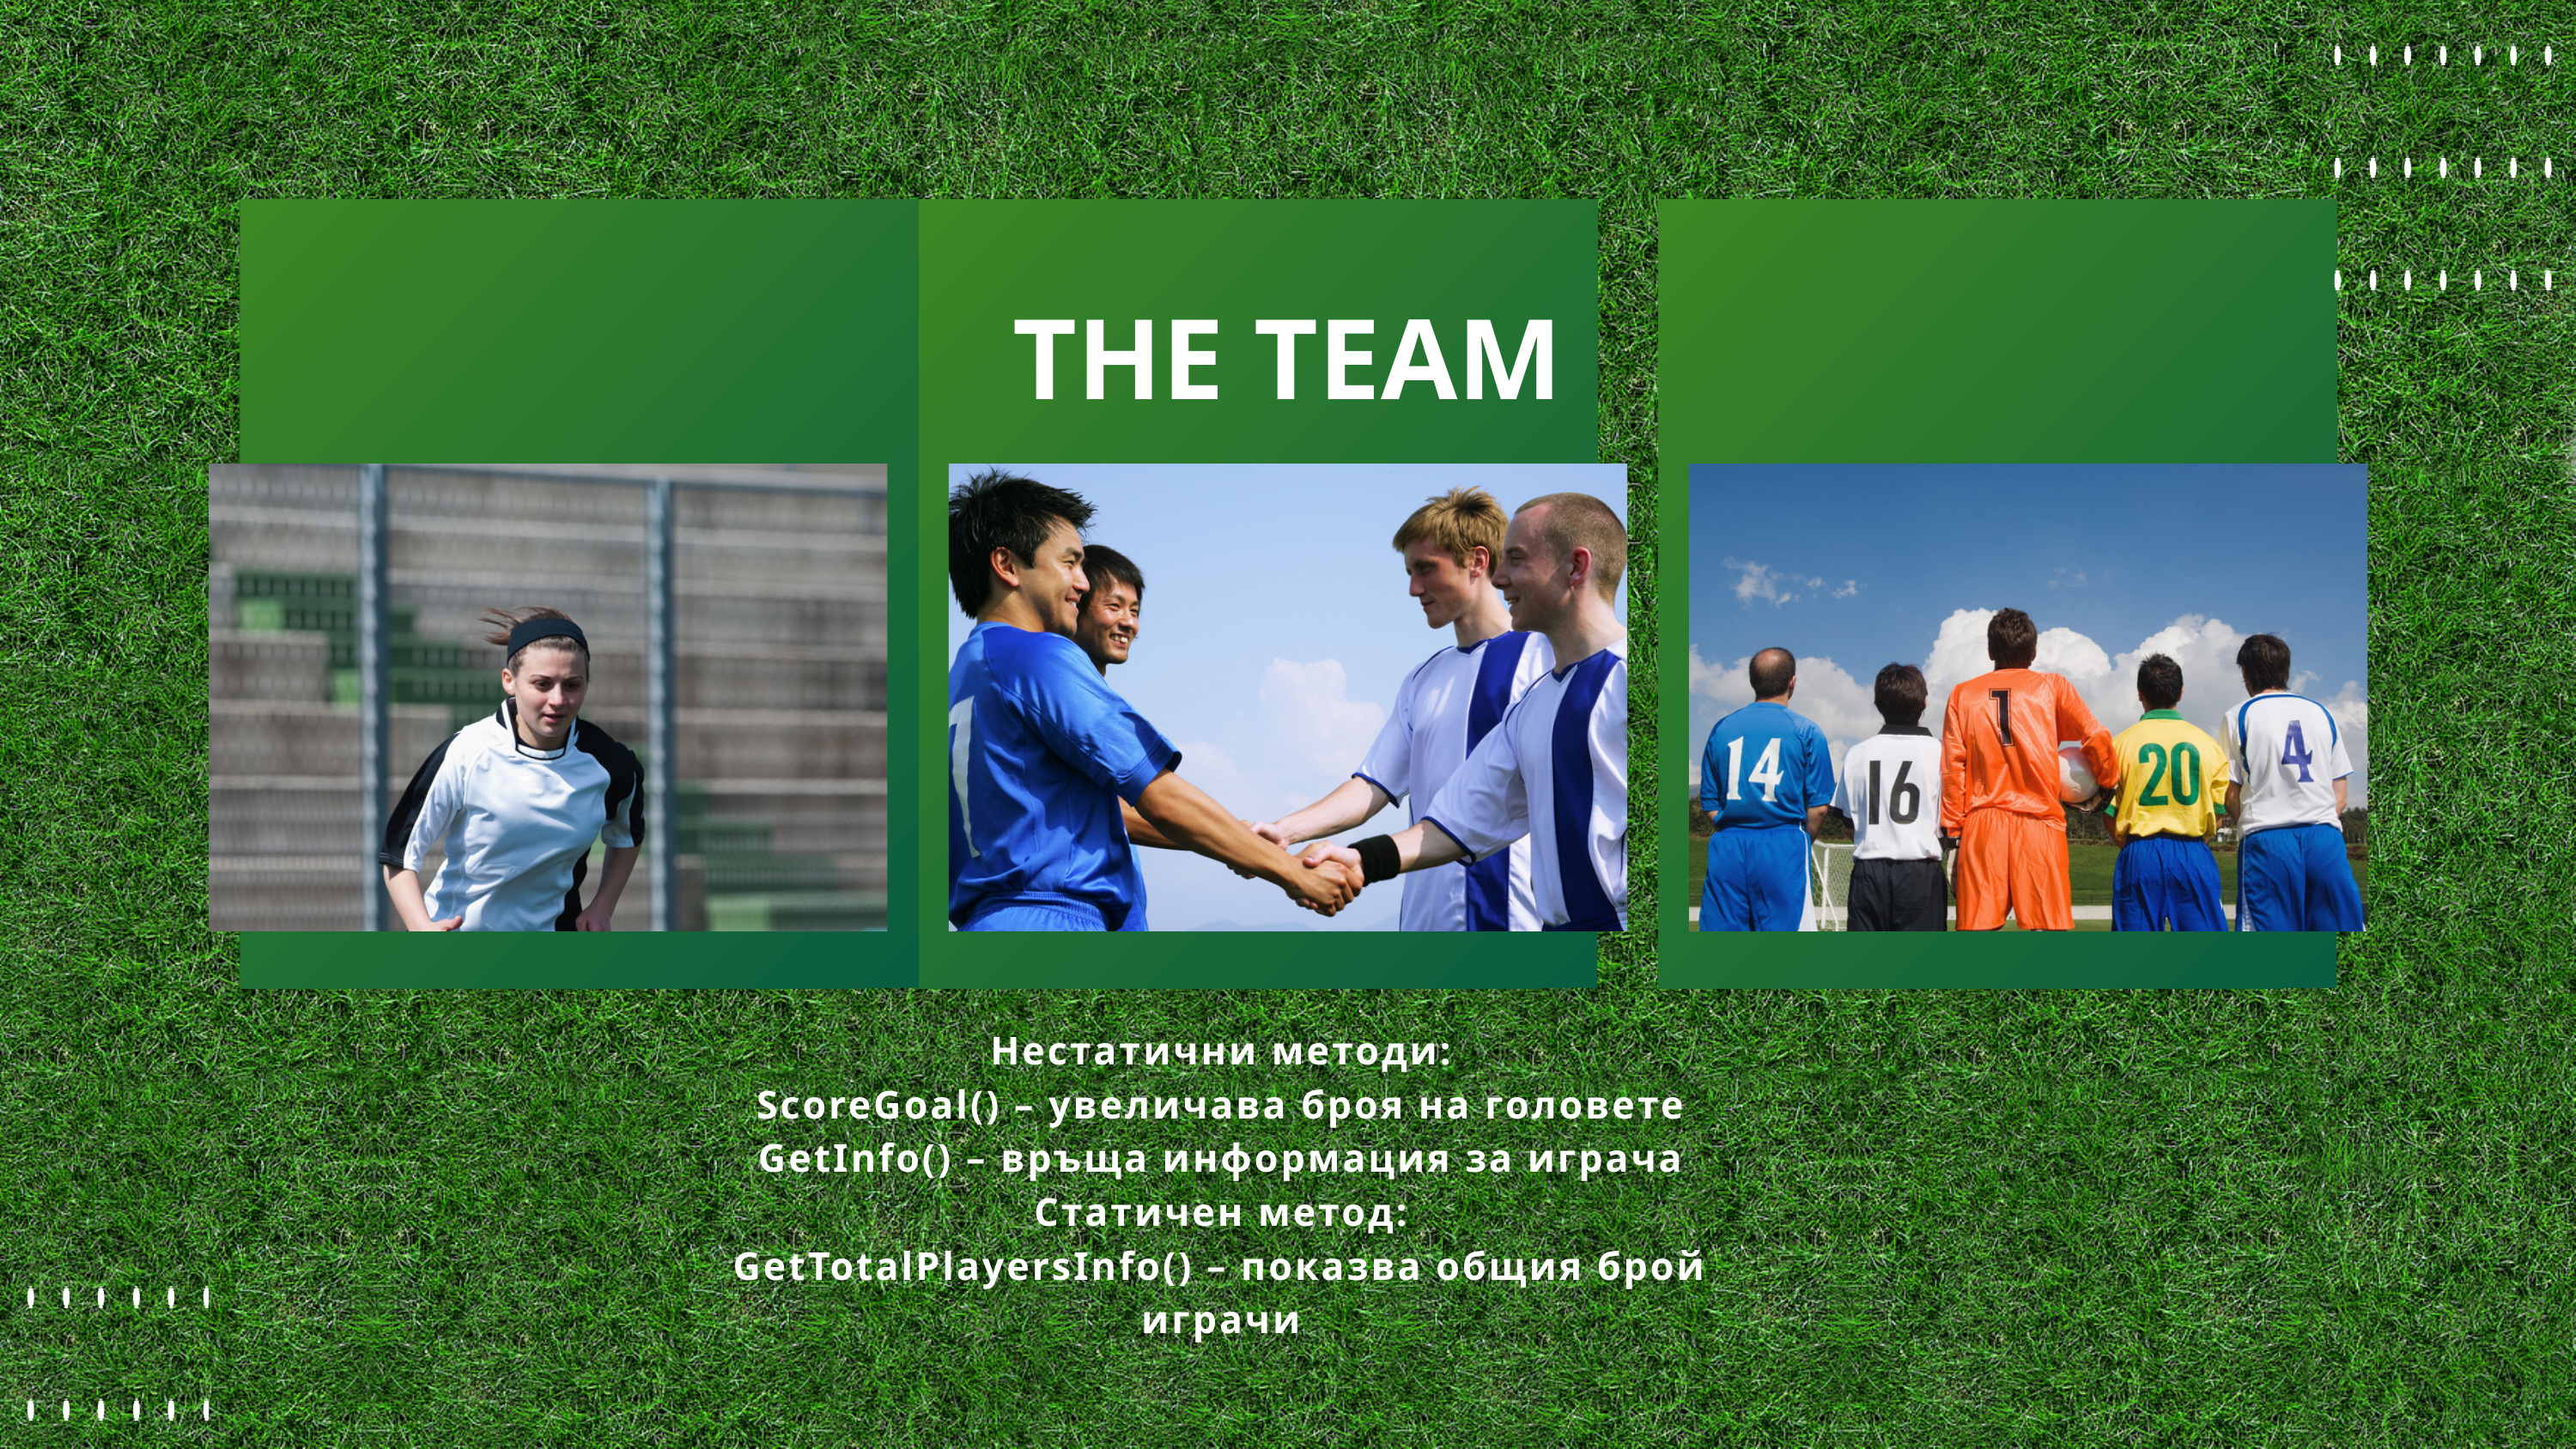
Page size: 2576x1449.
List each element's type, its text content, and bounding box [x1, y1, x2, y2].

text_box THE TEAM [1601, 266, 1653, 422]
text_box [948, 464, 1628, 931]
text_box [918, 199, 1598, 989]
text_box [240, 199, 916, 989]
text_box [208, 464, 888, 931]
text_box [2334, 0, 2576, 294]
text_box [1688, 464, 2368, 931]
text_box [1657, 199, 2337, 989]
text_box [0, 0, 2576, 1449]
text_box Нестатични методи: ScoreGoal() – увеличава броя на головете GetInfo() – връща информация за играча Статичен метод: GetTotalPlayersInfo() – показва общия брой играчи [656, 1019, 1786, 1342]
text_box [0, 1286, 210, 1449]
